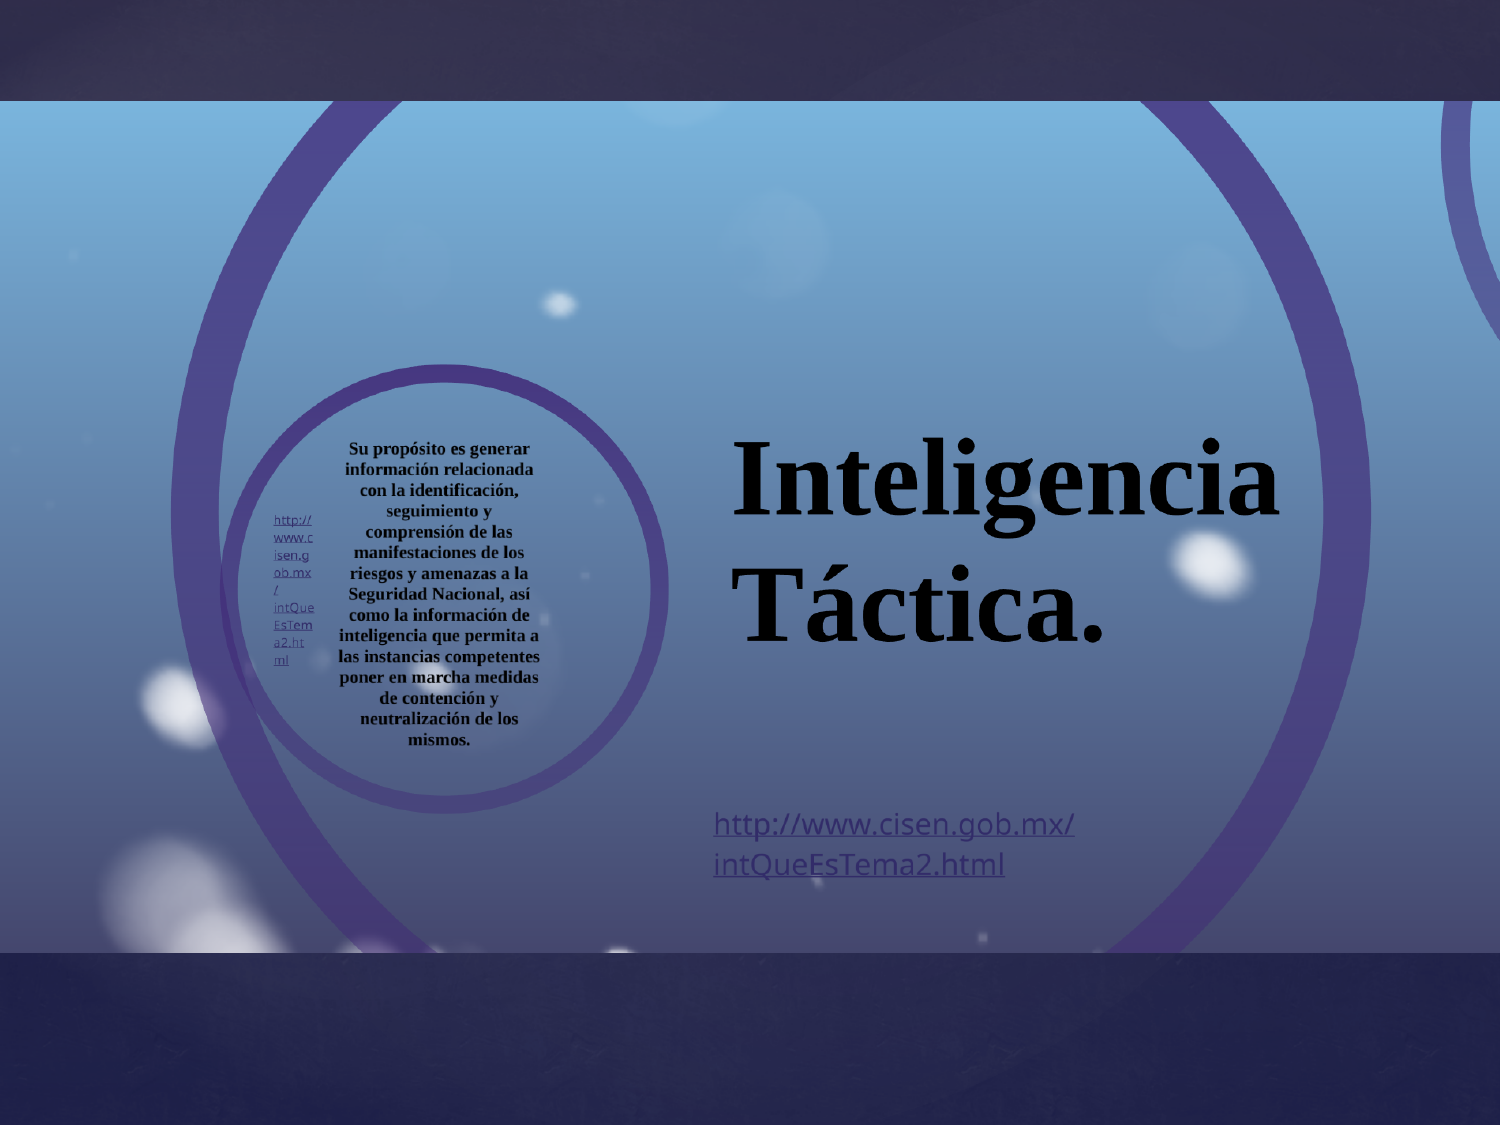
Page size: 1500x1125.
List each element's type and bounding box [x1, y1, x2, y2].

picture [0, 101, 1500, 953]
